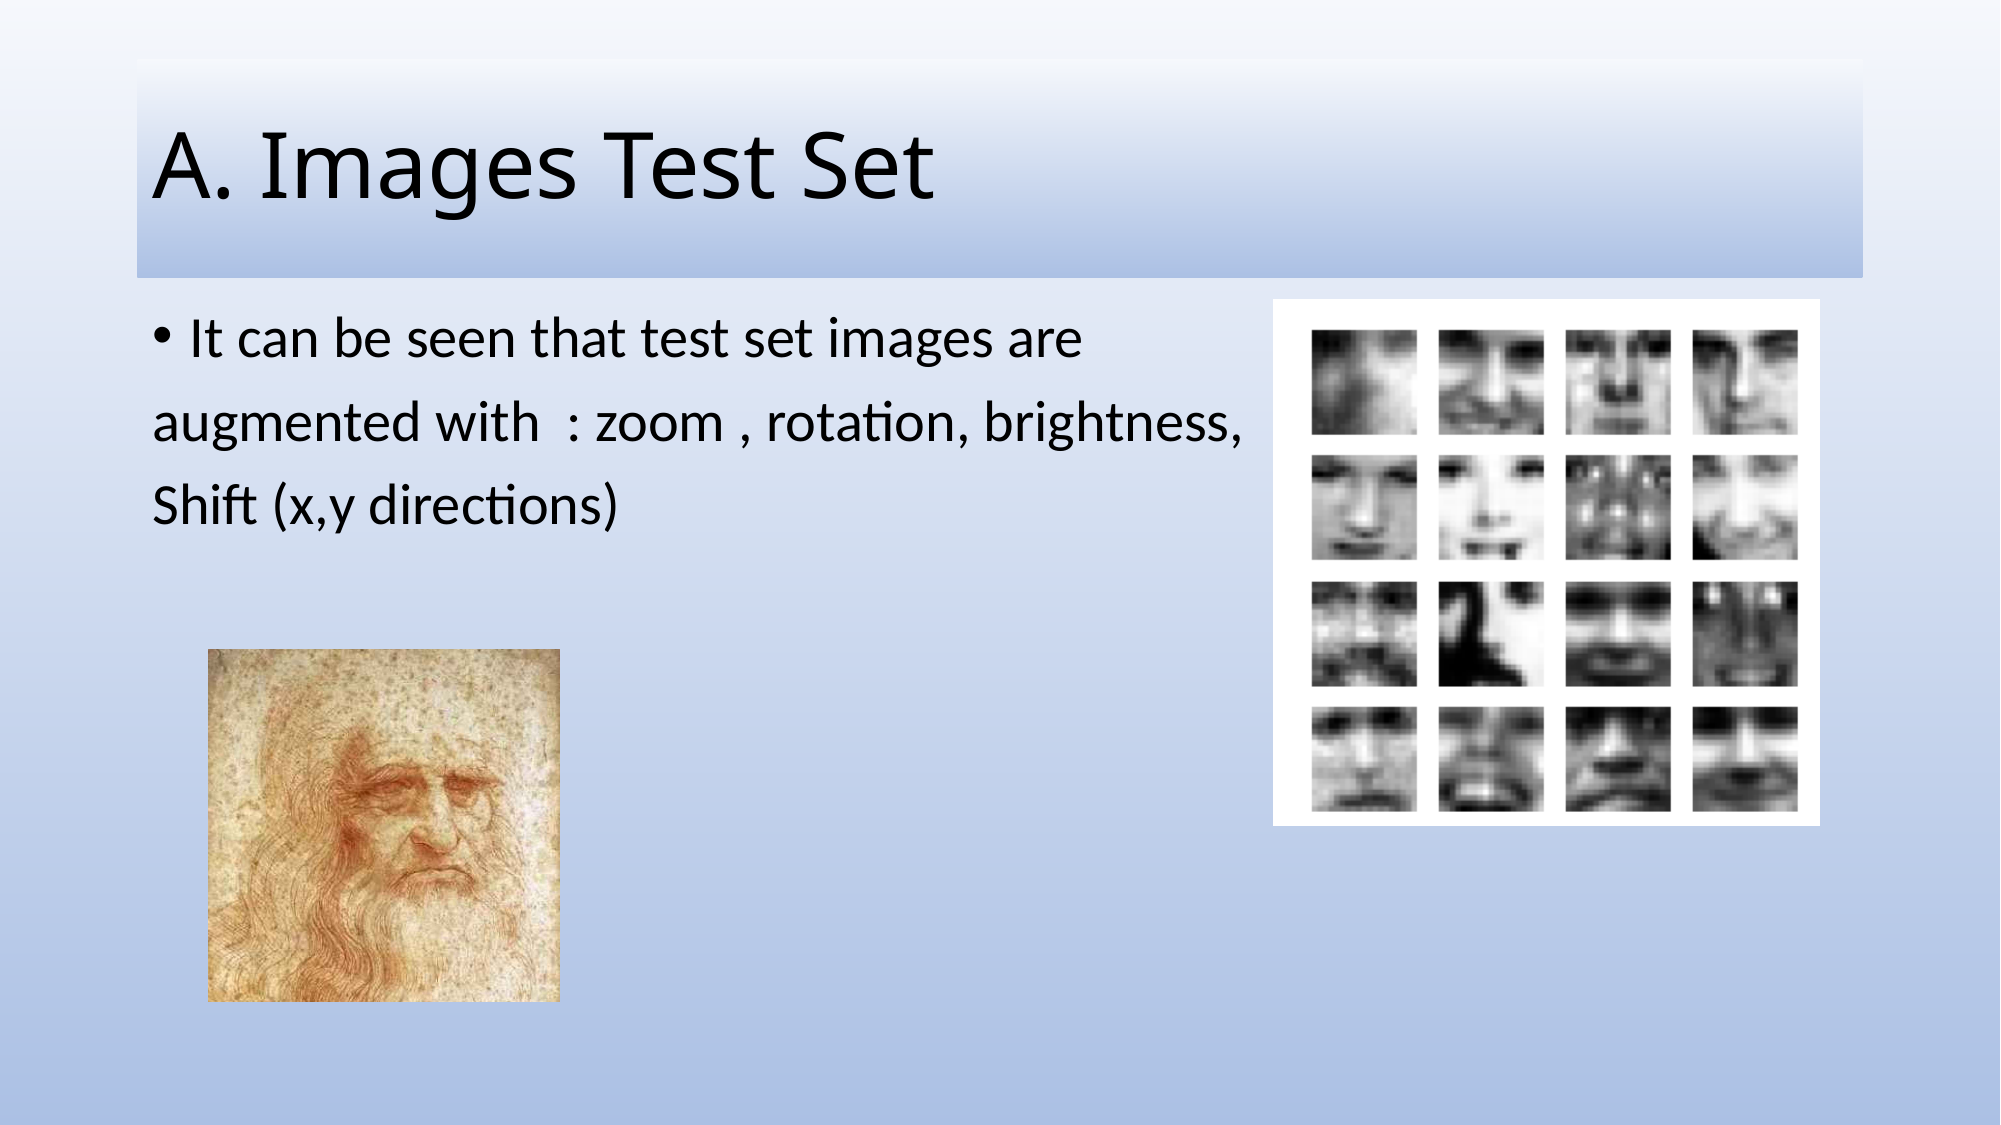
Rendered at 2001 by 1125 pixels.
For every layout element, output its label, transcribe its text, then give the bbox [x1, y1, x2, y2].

picture [1273, 299, 1820, 826]
picture [208, 649, 560, 1002]
list It can be seen that test set images are augmented with : zoom , rotation, brightness, Shift (x,y directions) [137, 299, 1863, 1014]
title A. Images Test Set [137, 59, 1863, 278]
